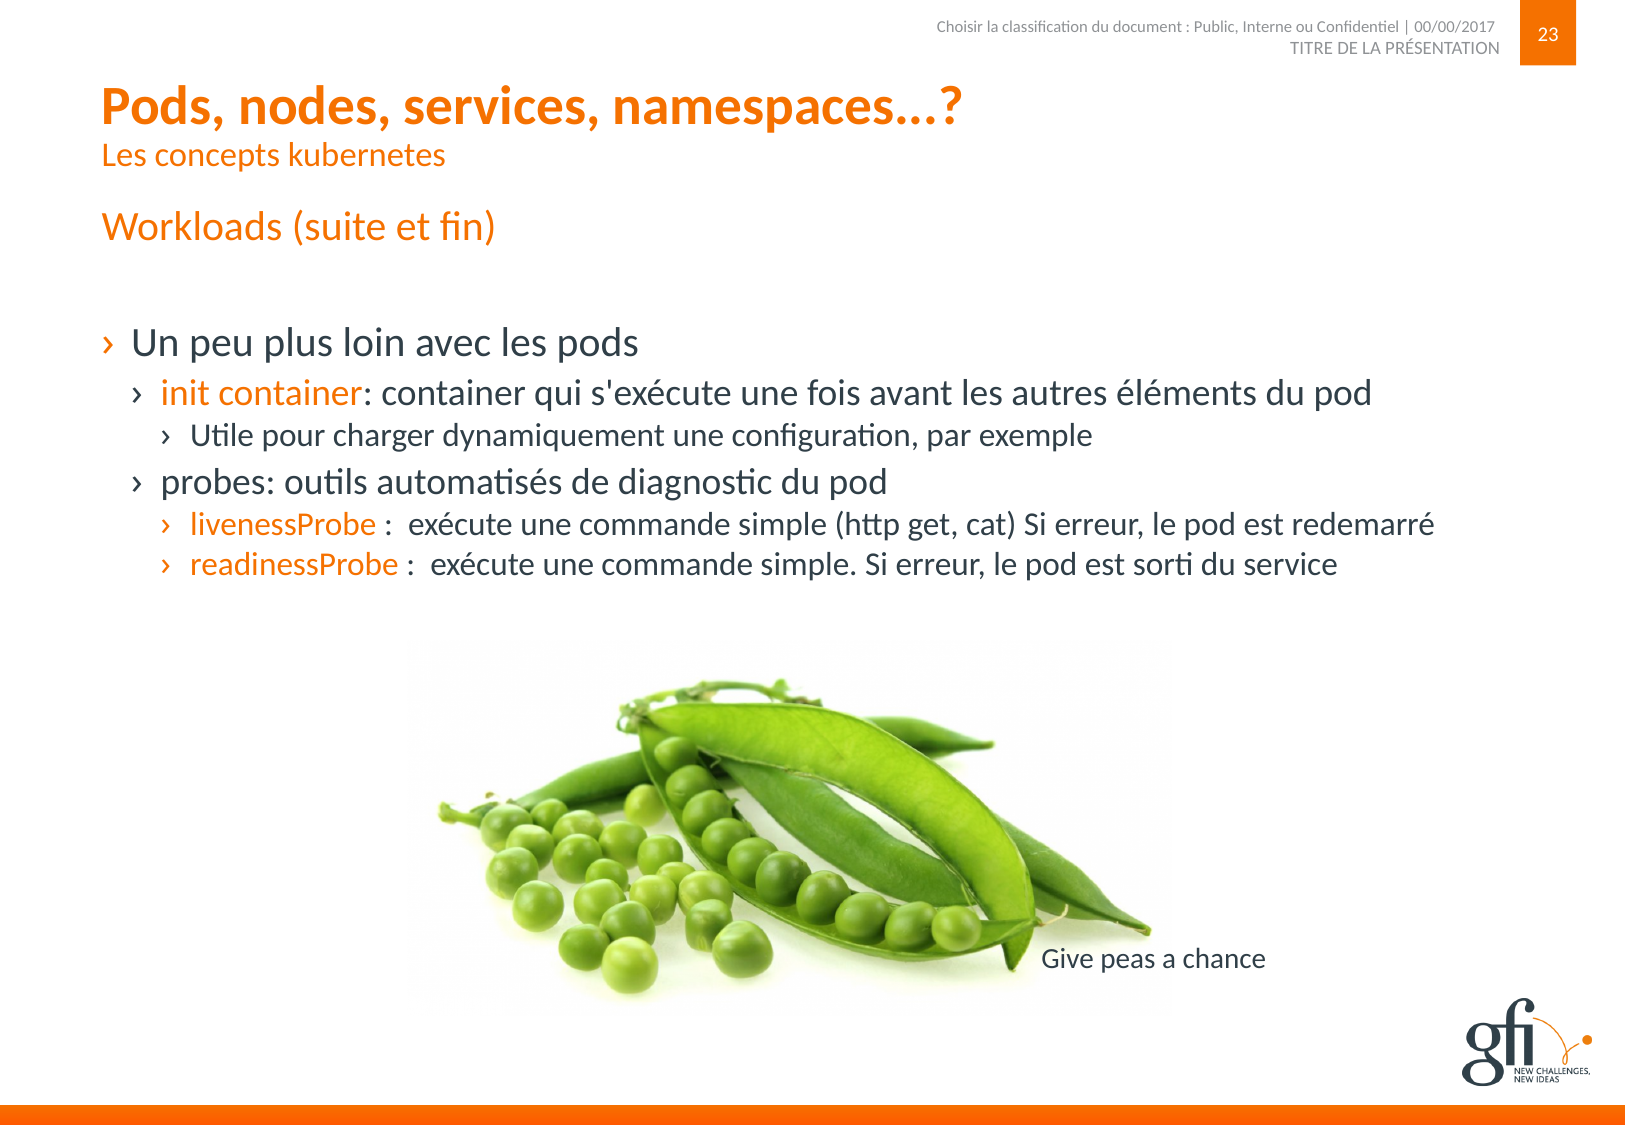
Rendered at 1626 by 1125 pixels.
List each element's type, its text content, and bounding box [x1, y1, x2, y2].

picture [407, 640, 1172, 1016]
list Workloads (suite et fin) Un peu plus loin avec les pods init container: container qui s'exécute une fois avant les autres éléments du pod Utile pour charger dynamiquement une configuration, par exemple probes: outils automatisés de diagnostic du pod livenessProbe : exécute une commande simple (http get, cat) Si erreur, le pod est redemarré readinessProbe : exécute une commande simple. Si erreur, le pod est sorti du service [101, 204, 1515, 1063]
picture [1462, 998, 1592, 1090]
text_box Give peas a chance [1172, 931, 1477, 982]
slide_number 23 [1520, 0, 1577, 66]
title Pods, nodes, services, namespaces...? Les concepts kubernetes [101, 68, 1515, 182]
footer TITRE DE LA PRÉSENTATION [557, 16, 1515, 67]
